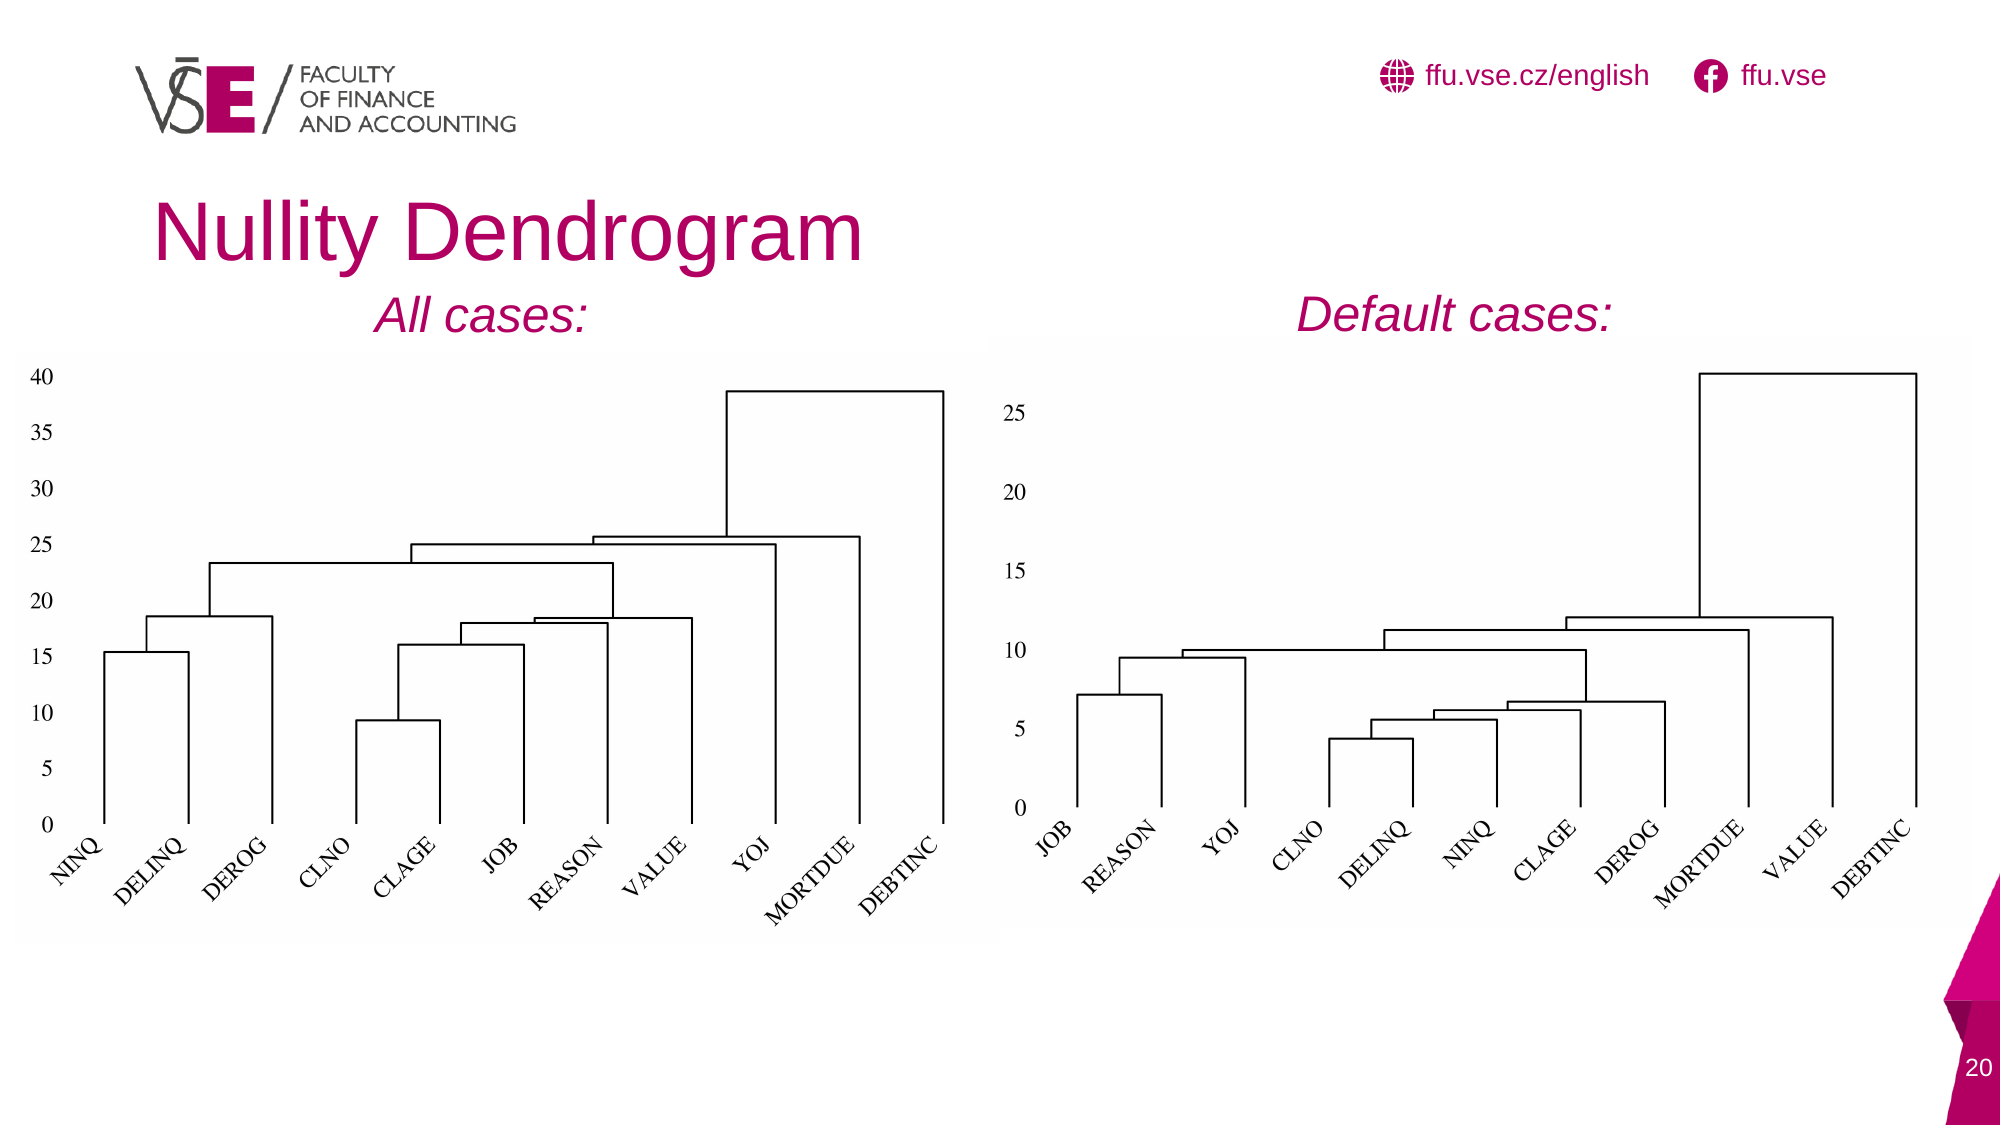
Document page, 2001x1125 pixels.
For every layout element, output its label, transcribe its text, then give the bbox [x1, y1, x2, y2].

title Nullity Dendrogram [137, 180, 1839, 294]
text_box Default cases: [1281, 280, 1652, 337]
text_box All cases: [360, 282, 730, 353]
picture [0, 0, 2000, 1125]
